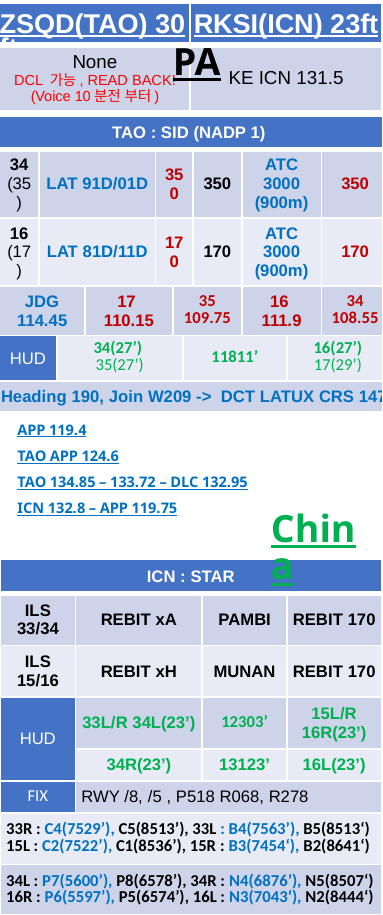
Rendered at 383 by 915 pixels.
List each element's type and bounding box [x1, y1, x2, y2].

table_cell [243, 219, 321, 285]
table_cell [1, 782, 75, 812]
table_cell [184, 336, 286, 380]
table_header [1, 560, 381, 591]
table_cell [174, 287, 241, 335]
table_cell [1, 646, 75, 696]
table_cell [243, 287, 321, 335]
table_cell [1, 698, 75, 780]
table_cell [0, 219, 38, 285]
table_cell [288, 750, 381, 780]
table_cell [156, 219, 192, 285]
table_cell [76, 698, 201, 748]
table_cell [86, 287, 172, 335]
table_cell [322, 152, 382, 217]
table_cell [203, 596, 286, 645]
table_cell [203, 646, 286, 696]
table_cell [1, 814, 381, 864]
table_cell [156, 152, 192, 217]
table_cell [203, 750, 286, 780]
table_cell [76, 646, 201, 696]
table_header [0, 4, 189, 42]
table_cell [191, 48, 381, 110]
table_cell [76, 782, 381, 812]
table_cell [40, 152, 155, 217]
table_cell [194, 219, 241, 285]
text_box [270, 504, 377, 556]
table_cell [322, 287, 382, 335]
text_box [2, 405, 263, 523]
table_cell [0, 48, 189, 110]
table_cell [288, 646, 381, 696]
table_cell [58, 336, 182, 380]
table_cell [1, 865, 381, 914]
table_cell [1, 596, 75, 645]
table_cell [0, 287, 84, 335]
table_cell [288, 596, 381, 645]
table_cell [0, 152, 38, 217]
table_cell [203, 698, 286, 748]
text_box [143, 37, 250, 89]
table_cell [288, 698, 381, 748]
table_cell [194, 152, 241, 217]
table_cell [322, 219, 382, 285]
table_cell [0, 382, 382, 411]
table_header [0, 117, 382, 147]
table_header [191, 4, 381, 42]
table_cell [76, 596, 201, 645]
table_cell [288, 336, 382, 380]
table_cell [243, 152, 321, 217]
table_cell [0, 336, 56, 380]
table_cell [40, 219, 155, 285]
table_cell [76, 750, 201, 780]
